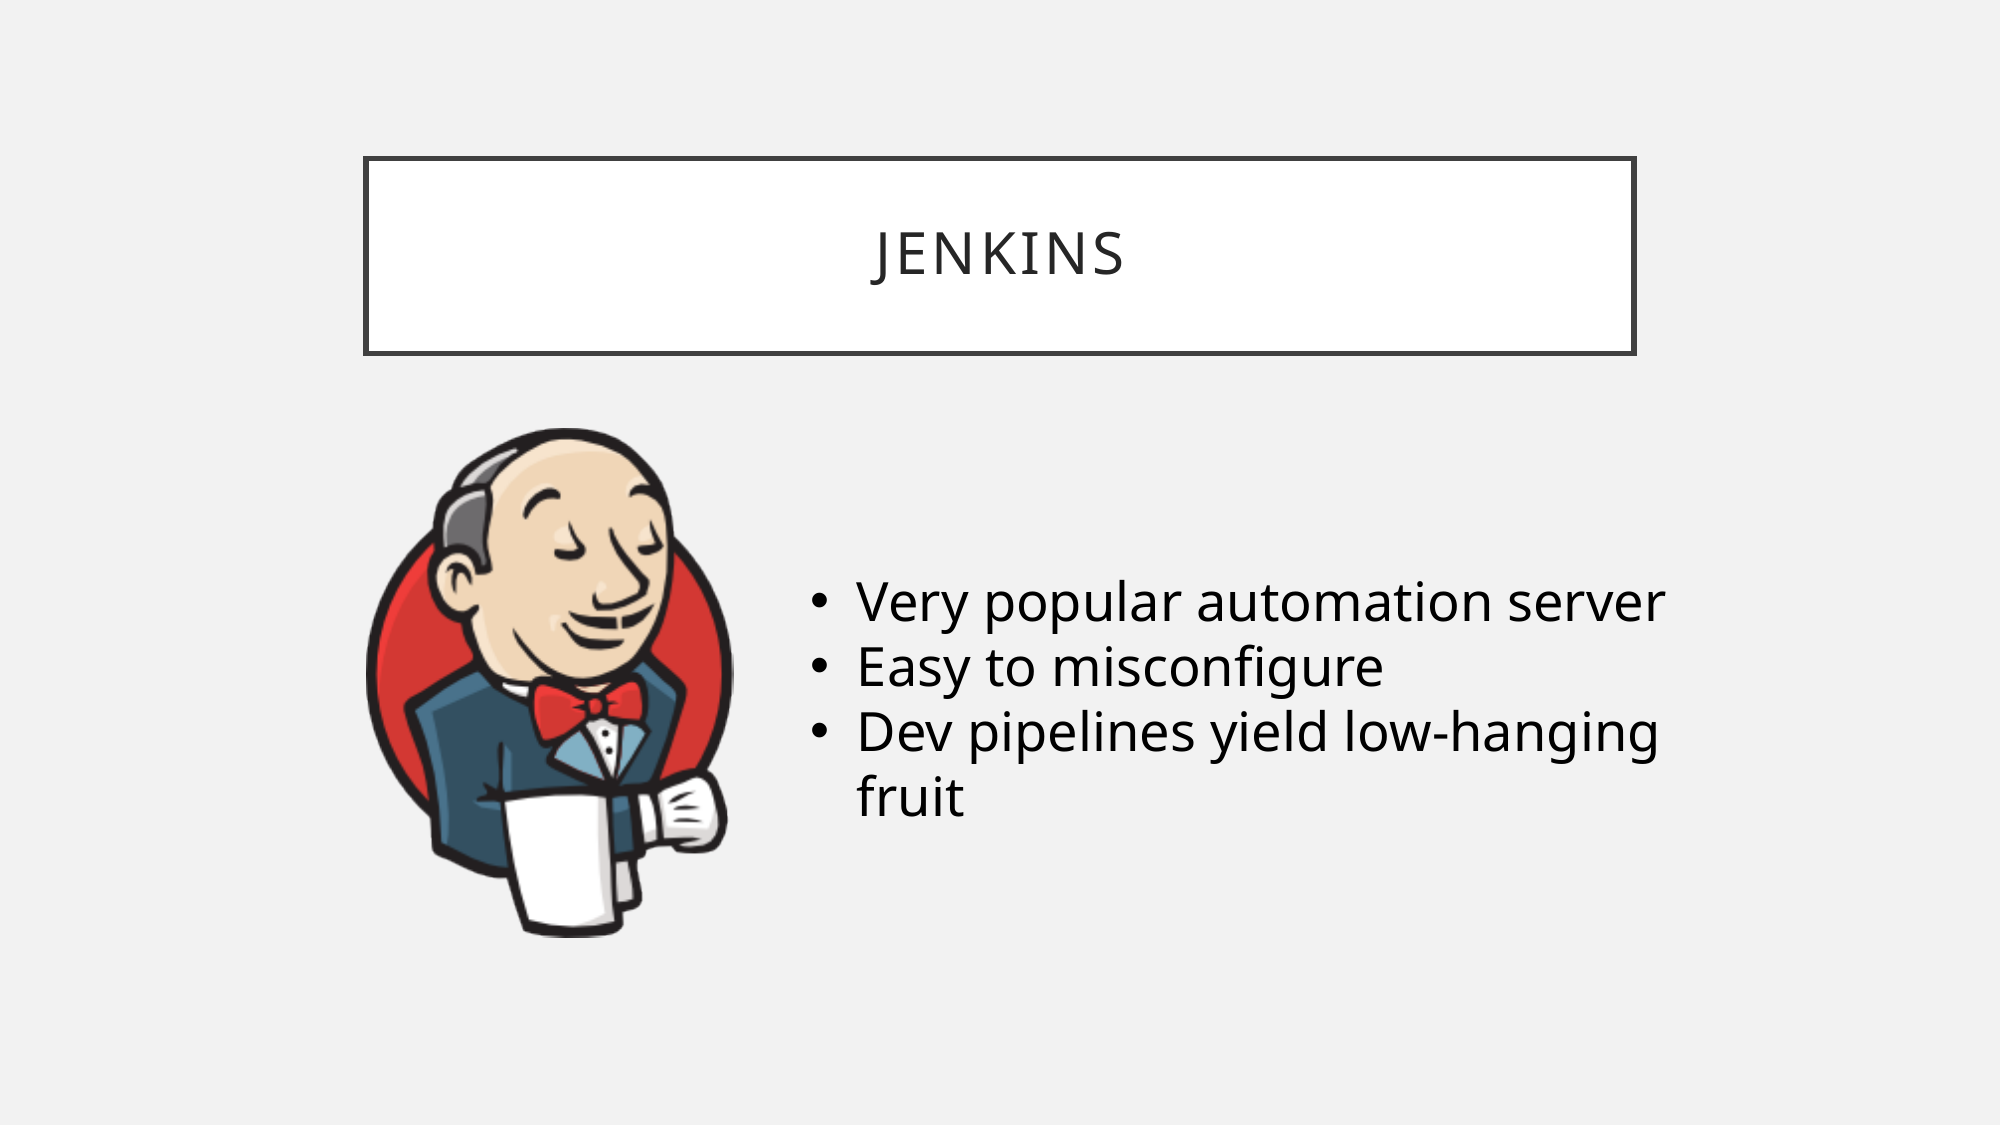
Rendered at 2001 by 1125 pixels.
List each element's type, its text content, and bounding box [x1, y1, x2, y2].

title Jenkins [363, 156, 1637, 356]
text_box Very popular automation server Easy to misconfigure Dev pipelines yield low-hanging fruit [795, 559, 1793, 835]
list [365, 428, 734, 938]
